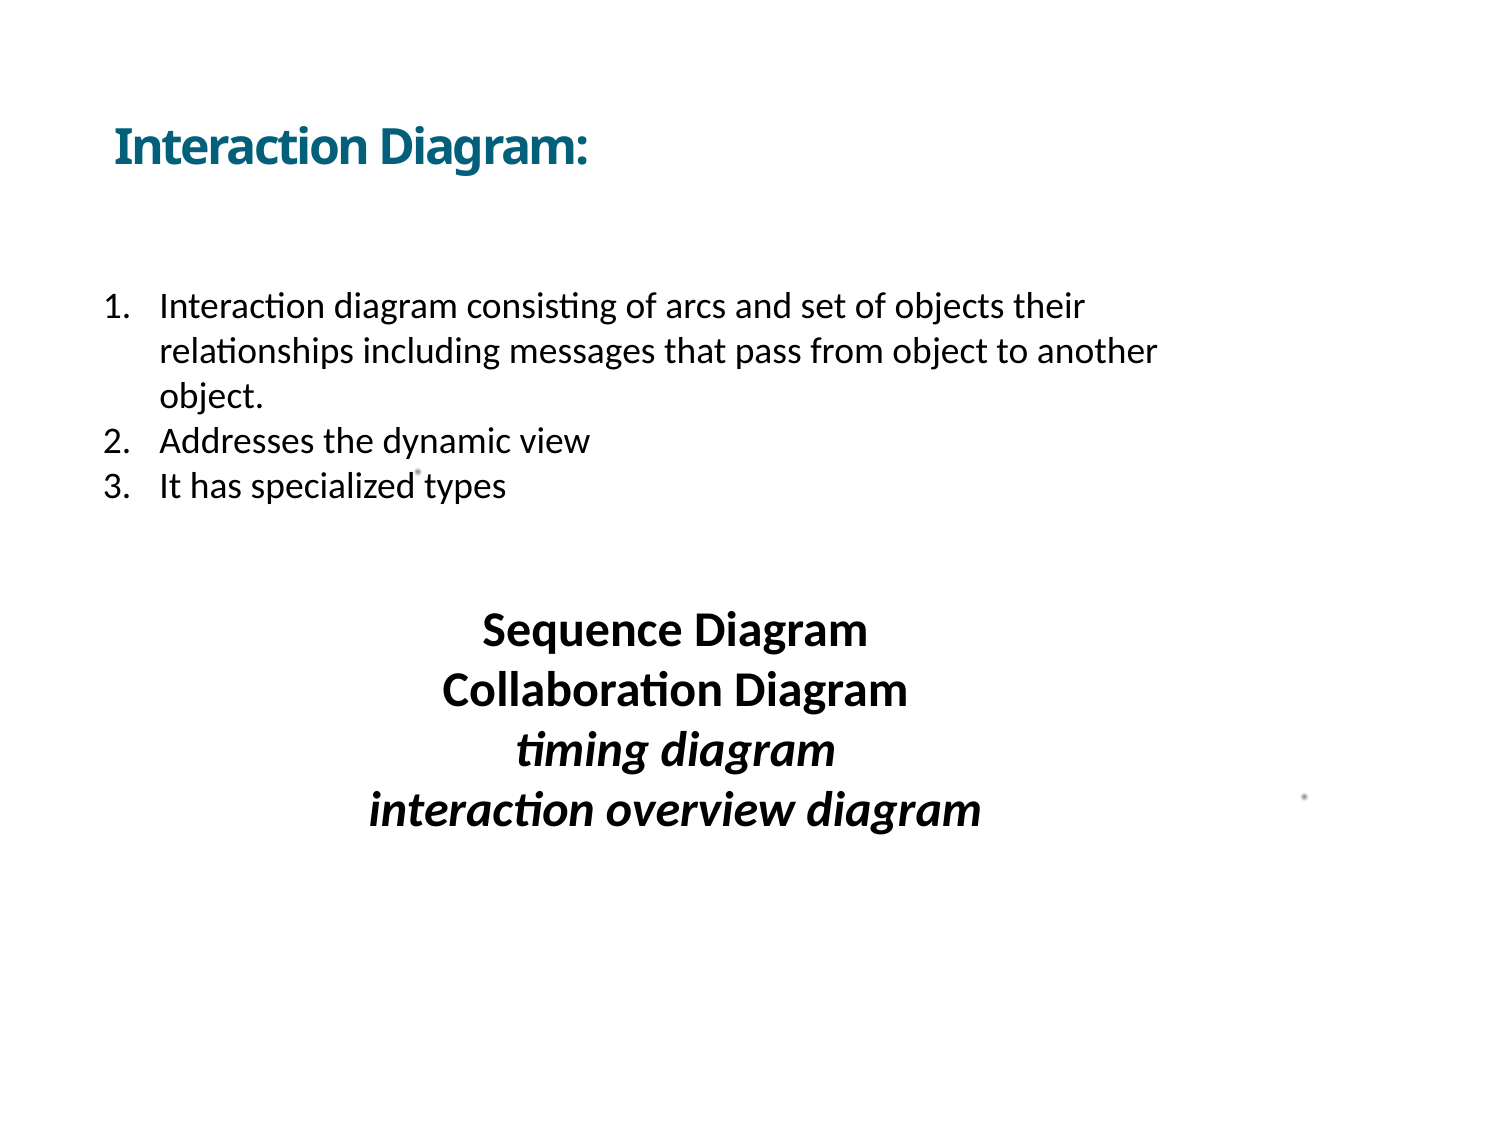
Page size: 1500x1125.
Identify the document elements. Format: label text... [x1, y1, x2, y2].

title Interaction Diagram: [112, 112, 1188, 273]
text_box Interaction diagram consisting of arcs and set of objects their relationships including messages that pass from object to another object. Addresses the dynamic view It has specialized types Sequence Diagram Collaboration Diagram timing diagram interaction overview diagram [88, 273, 1264, 844]
text_box [1262, 727, 1347, 848]
